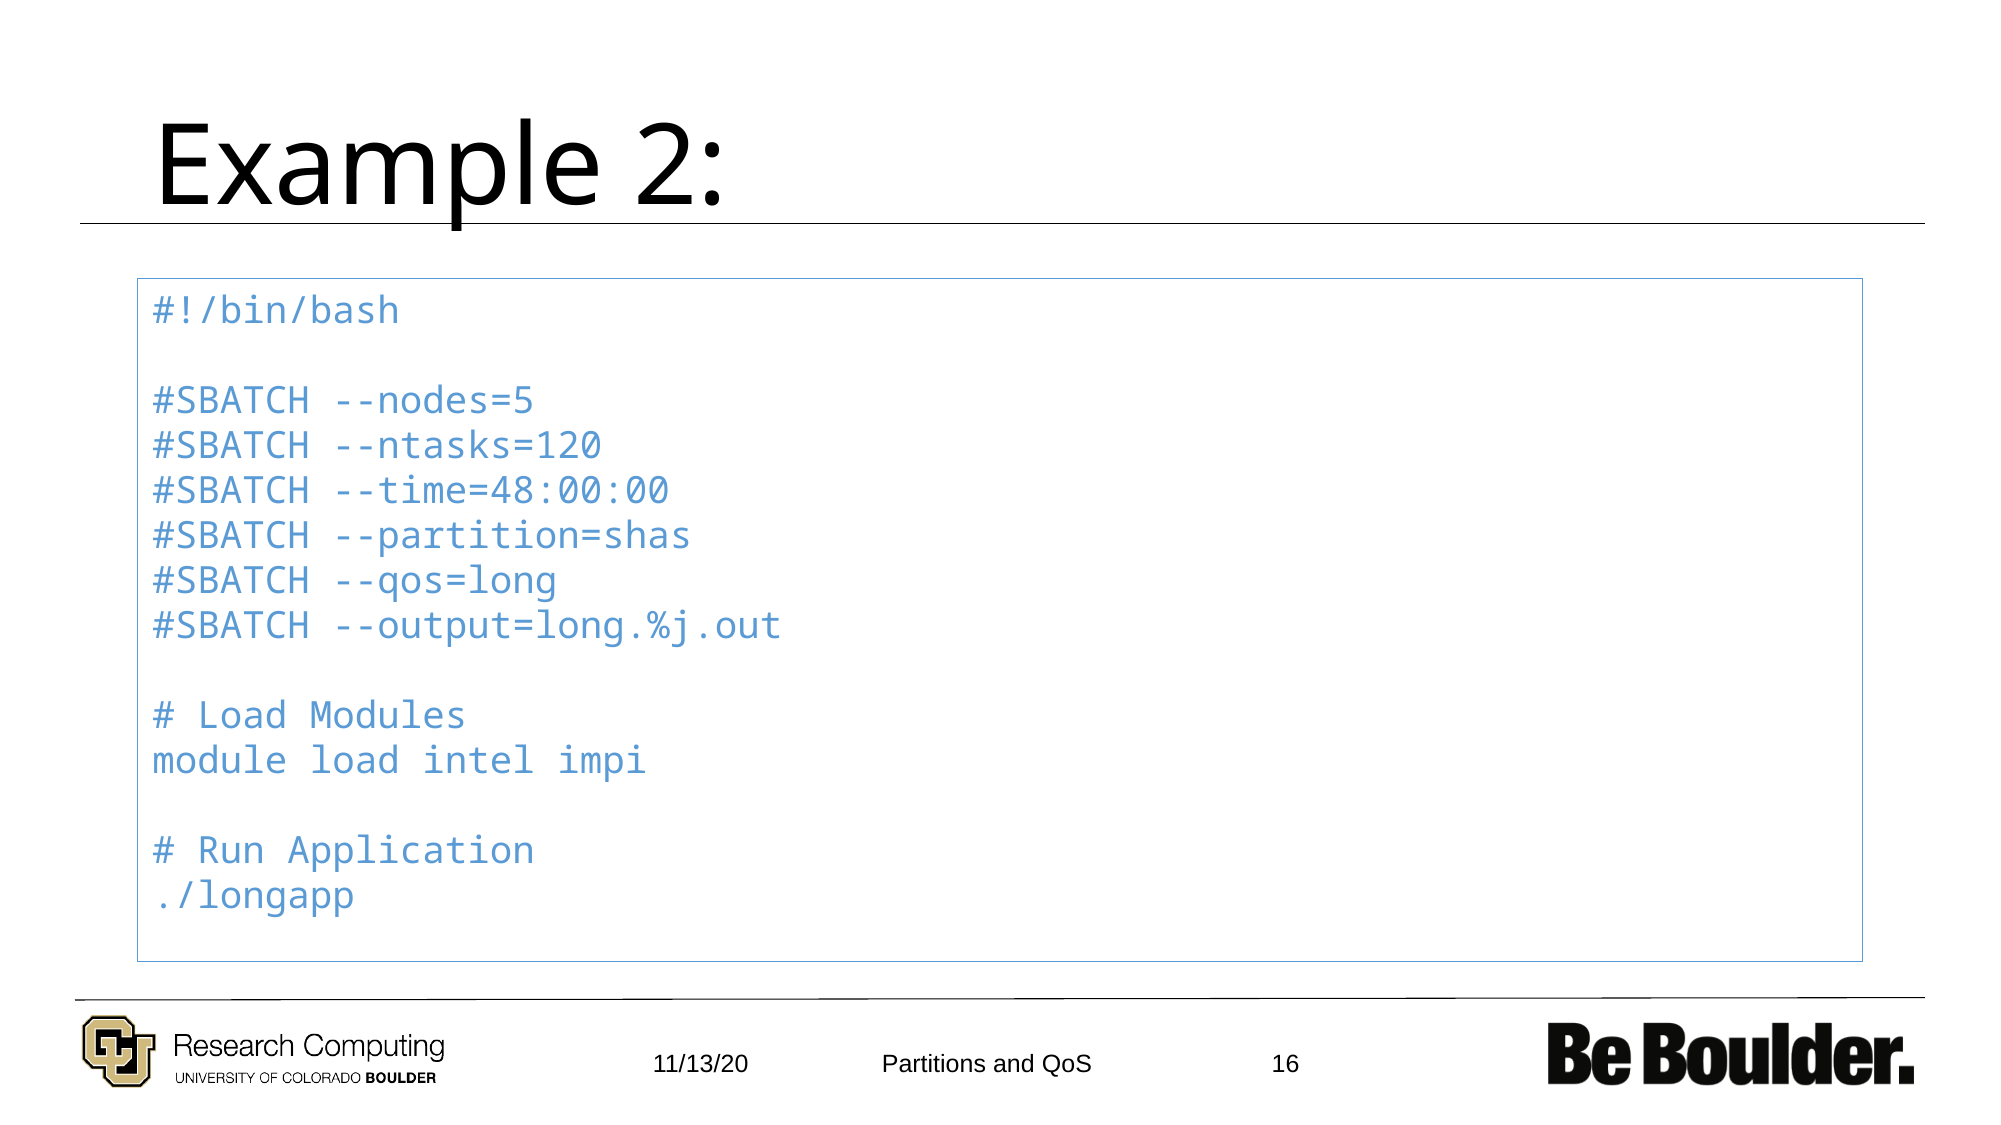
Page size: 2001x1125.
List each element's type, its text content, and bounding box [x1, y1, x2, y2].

picture [1524, 1015, 1938, 1088]
title Example 2: [137, 59, 1863, 278]
picture [81, 1015, 444, 1088]
list #!/bin/bash #SBATCH --nodes=5 #SBATCH --ntasks=120 #SBATCH --time=48:00:00 #SBATCH --partition=shas #SBATCH --qos=long #SBATCH --output=long.%j.out # Load Modules module load intel impi # Run Application ./longapp [137, 278, 1863, 962]
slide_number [637, 1032, 772, 1093]
footer Partitions and QoS [772, 1032, 1202, 1093]
slide_number 16 [1202, 1032, 1315, 1093]
